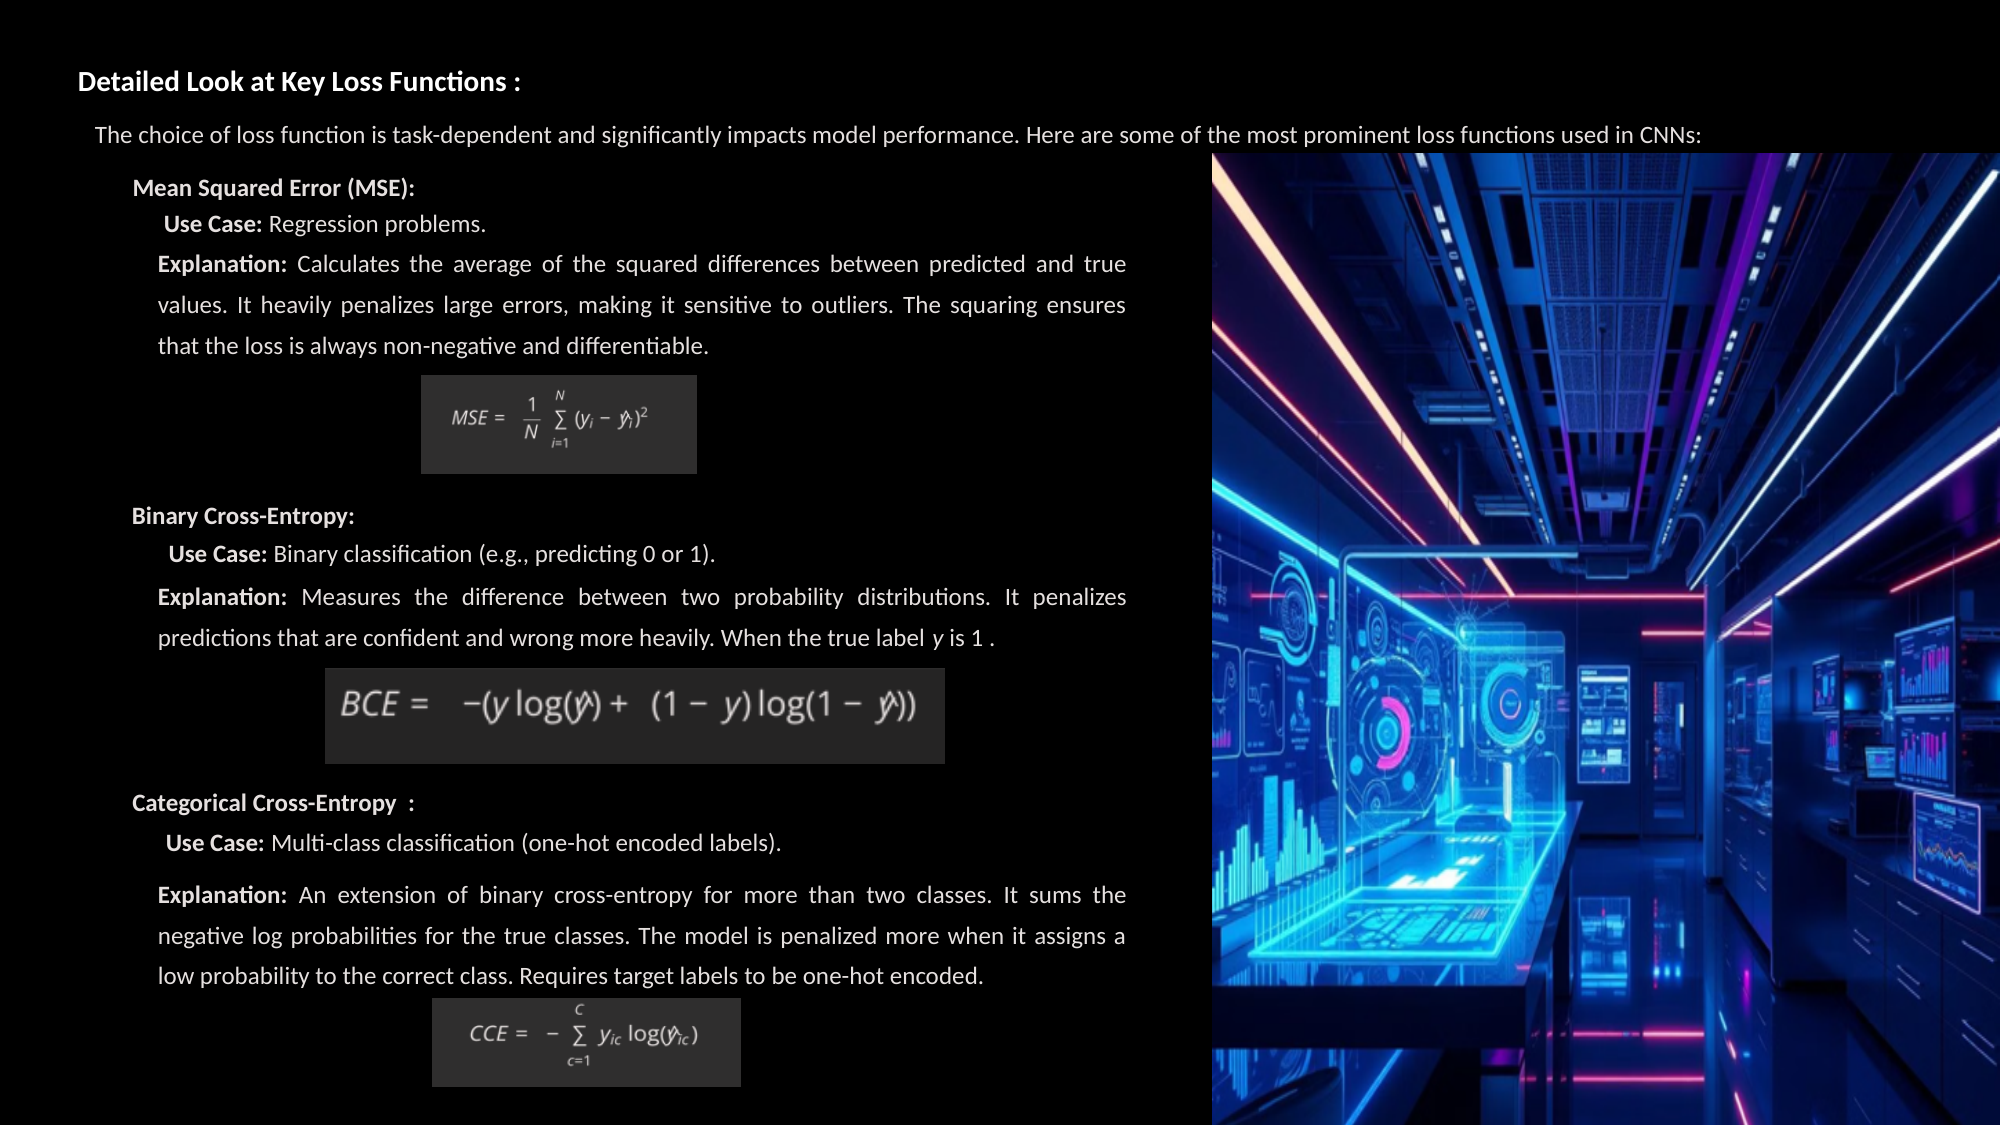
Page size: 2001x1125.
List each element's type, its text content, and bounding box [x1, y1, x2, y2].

picture [325, 668, 945, 764]
text_box Explanation: An extension of binary cross-entropy for more than two classes. It sums the negative log probabilities for the true classes. The model is penalized more when it assigns a low probability to the correct class. Requires target labels to be one-hot encoded. [143, 860, 1144, 998]
text_box Explanation: Calculates the average of the squared differences between predicted and true values. It heavily penalizes large errors, making it sensitive to outliers. The squaring ensures that the loss is always non-negative and differentiable. [143, 229, 1144, 367]
text_box Detailed Look at Key Loss Functions : [63, 37, 537, 105]
text_box Explanation: Measures the difference between two probability distributions. It penalizes predictions that are confident and wrong more heavily. When the true label y is 1 . [143, 562, 1144, 659]
picture [421, 375, 697, 474]
picture [432, 998, 741, 1088]
text_box Mean Squared Error (MSE): [117, 153, 431, 210]
text_box Use Case: Multi-class classification (one-hot encoded labels). [151, 808, 799, 860]
text_box The choice of loss function is task-dependent and significantly impacts model performance. Here are some of the most prominent loss functions used in CNNs: [80, 100, 1988, 156]
picture [1212, 153, 2000, 1125]
text_box Binary Cross-Entropy: [117, 481, 371, 537]
text_box Categorical Cross-Entropy : [117, 768, 431, 824]
text_box Use Case: Binary classification (e.g., predicting 0 or 1). [153, 519, 732, 562]
text_box Use Case: Regression problems. [148, 189, 503, 229]
